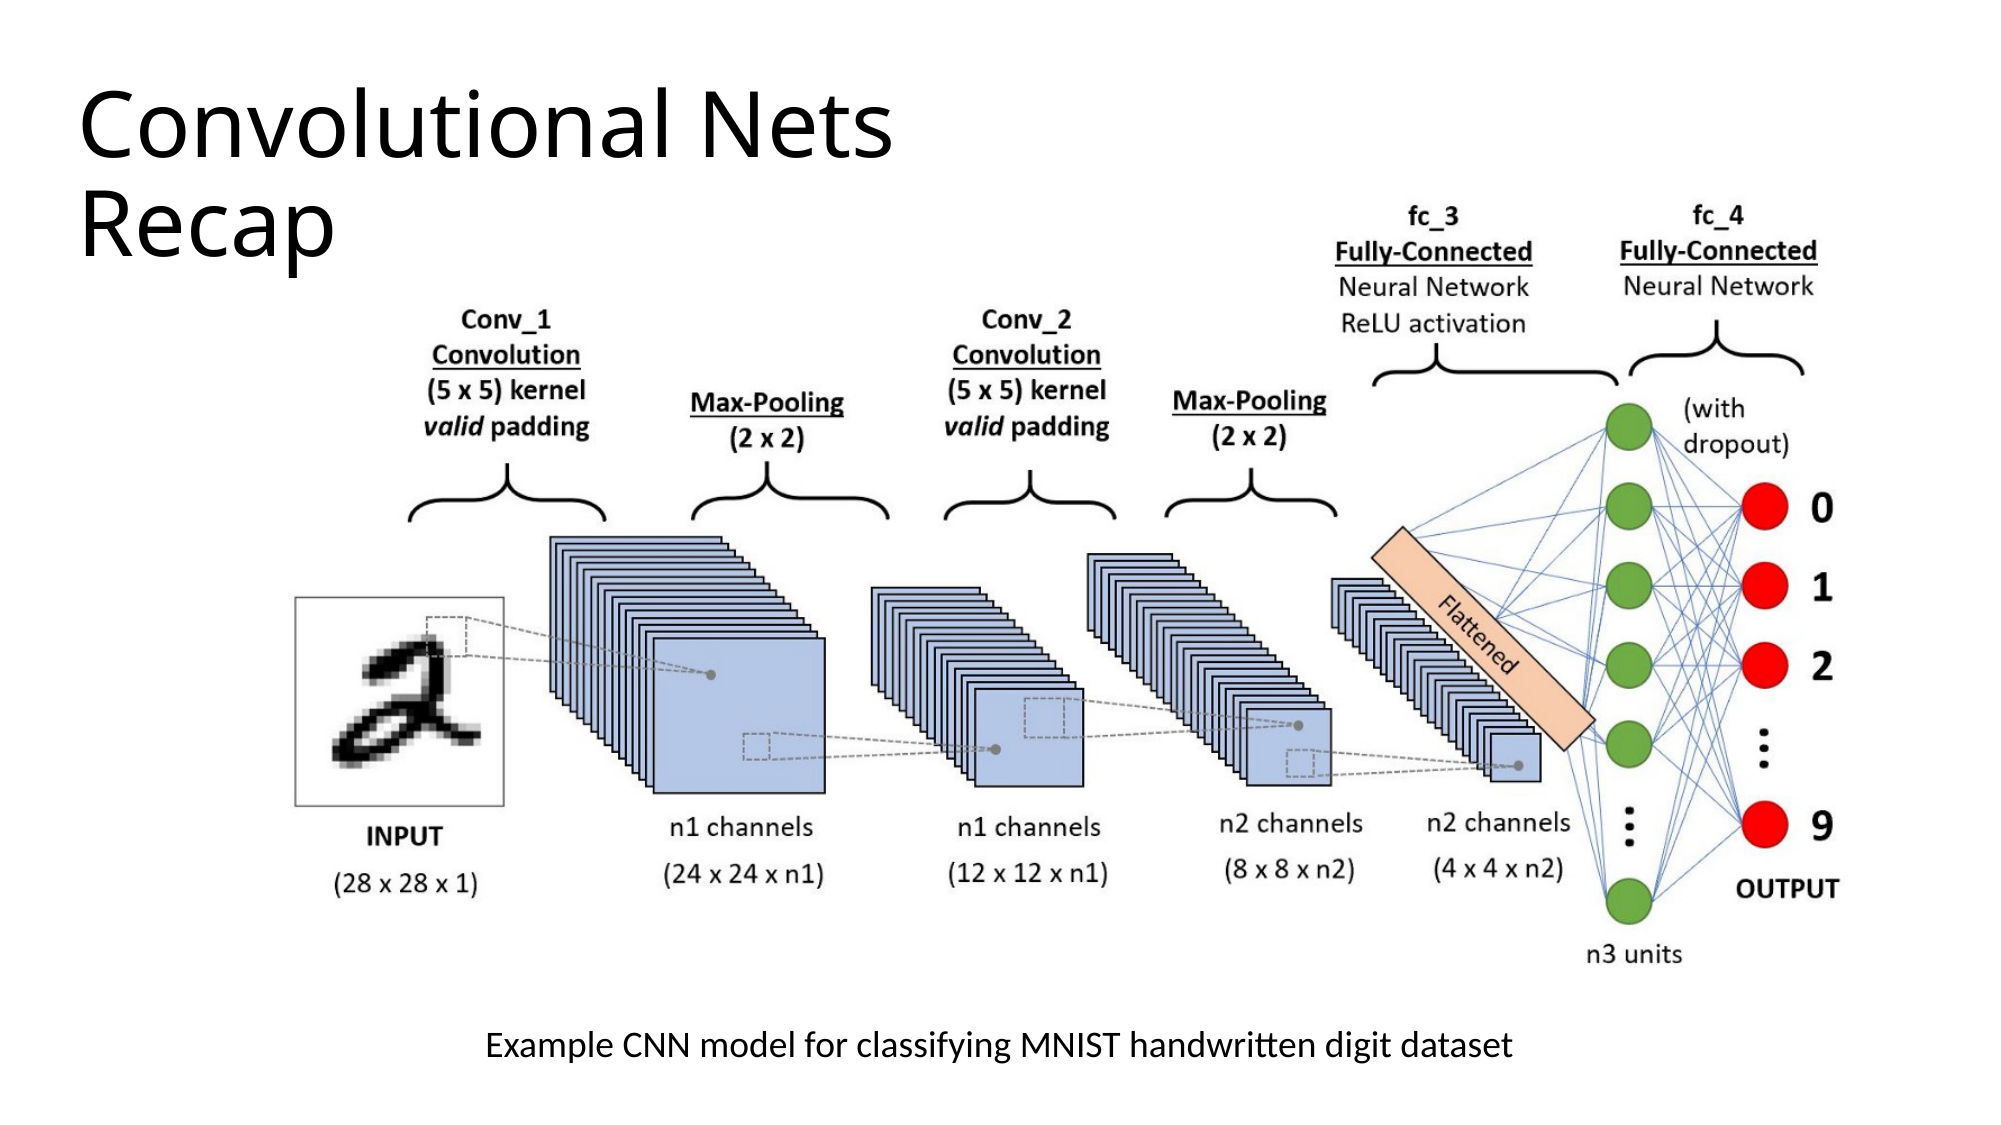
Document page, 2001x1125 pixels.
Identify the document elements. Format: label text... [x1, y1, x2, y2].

picture [290, 168, 1863, 1009]
text_box Example CNN model for classifying MNIST handwritten digit dataset [470, 1012, 1530, 1073]
text_box Convolutional Nets Recap [62, 68, 1026, 286]
